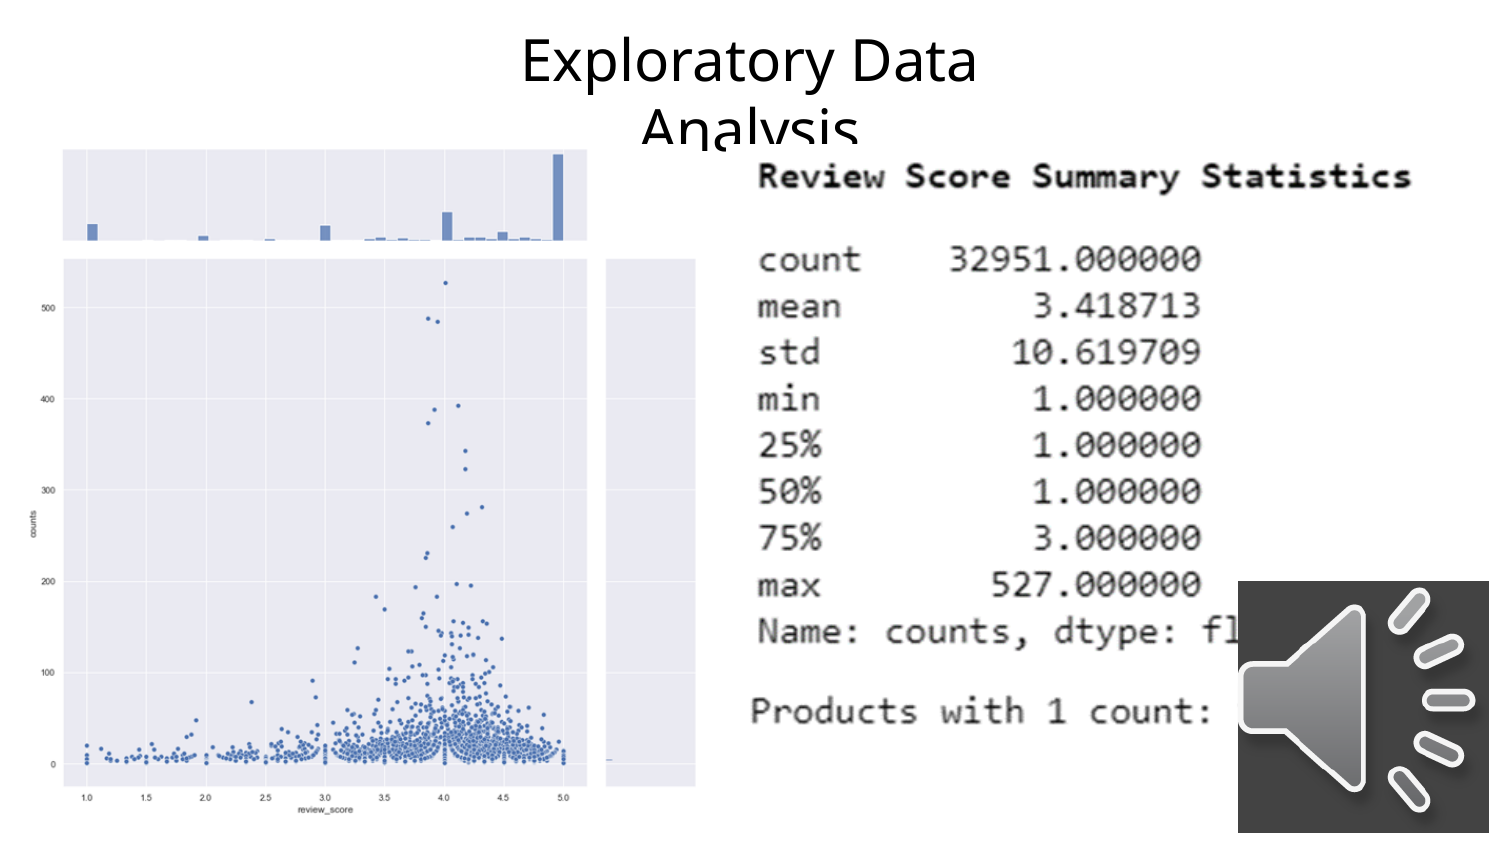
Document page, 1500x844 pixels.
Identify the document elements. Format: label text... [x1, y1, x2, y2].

picture [24, 144, 702, 819]
picture [725, 144, 1490, 834]
title Exploratory Data Analysis [412, 67, 1088, 120]
